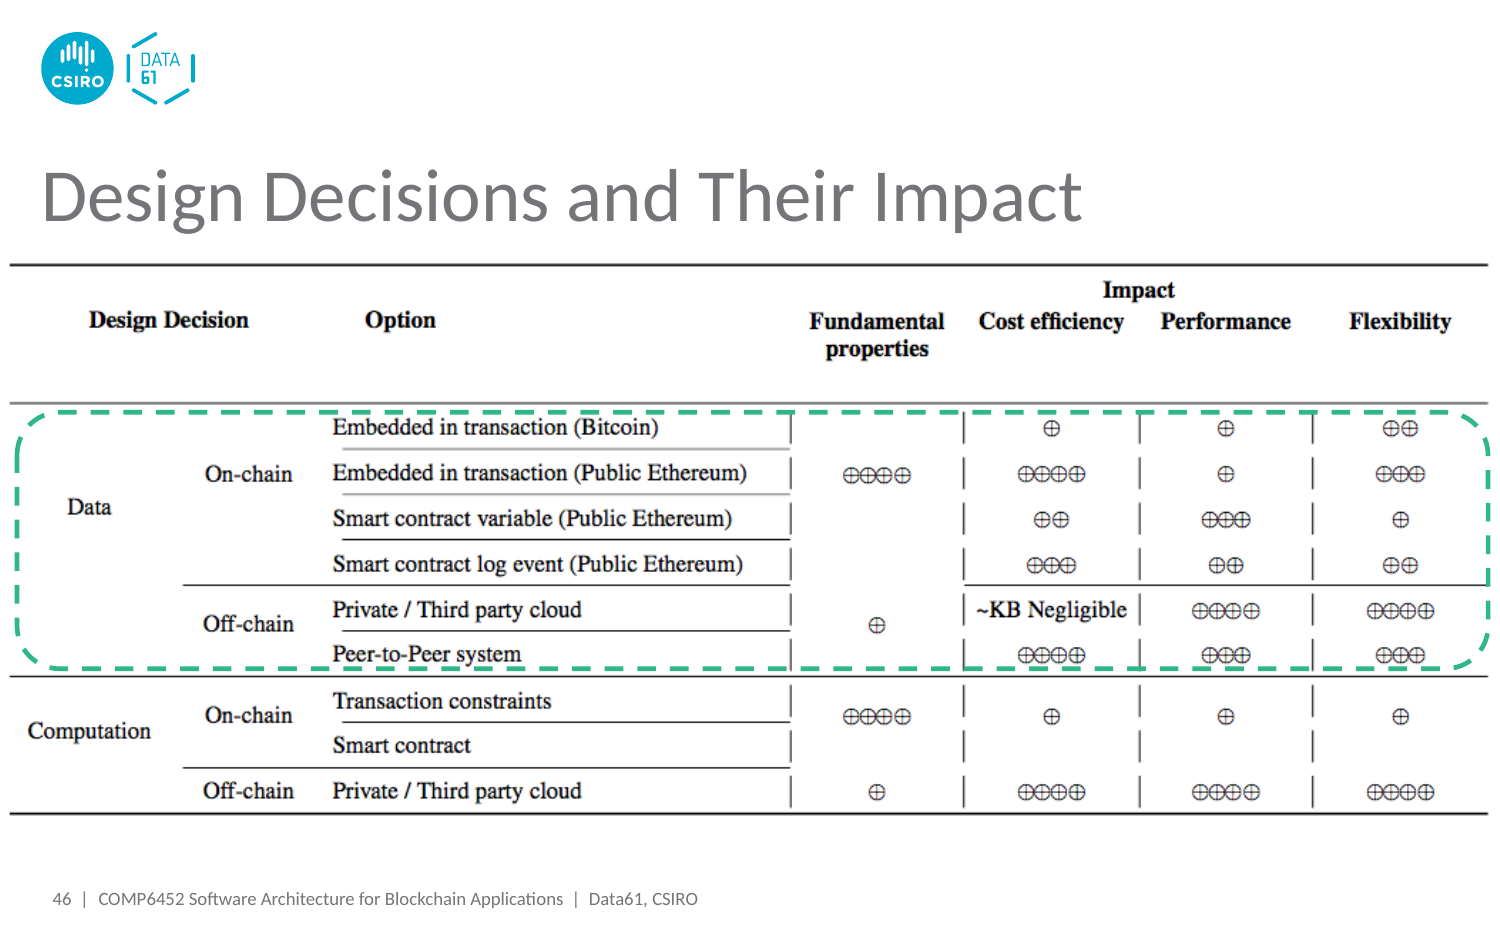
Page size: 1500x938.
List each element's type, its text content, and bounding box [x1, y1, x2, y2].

footer COMP6452 Software Architecture for Blockchain Applications | Data61, CSIRO [98, 889, 1097, 907]
slide_number 46 | [41, 889, 89, 907]
title Design Decisions and Their Impact [41, 146, 1459, 257]
picture [0, 258, 1500, 824]
